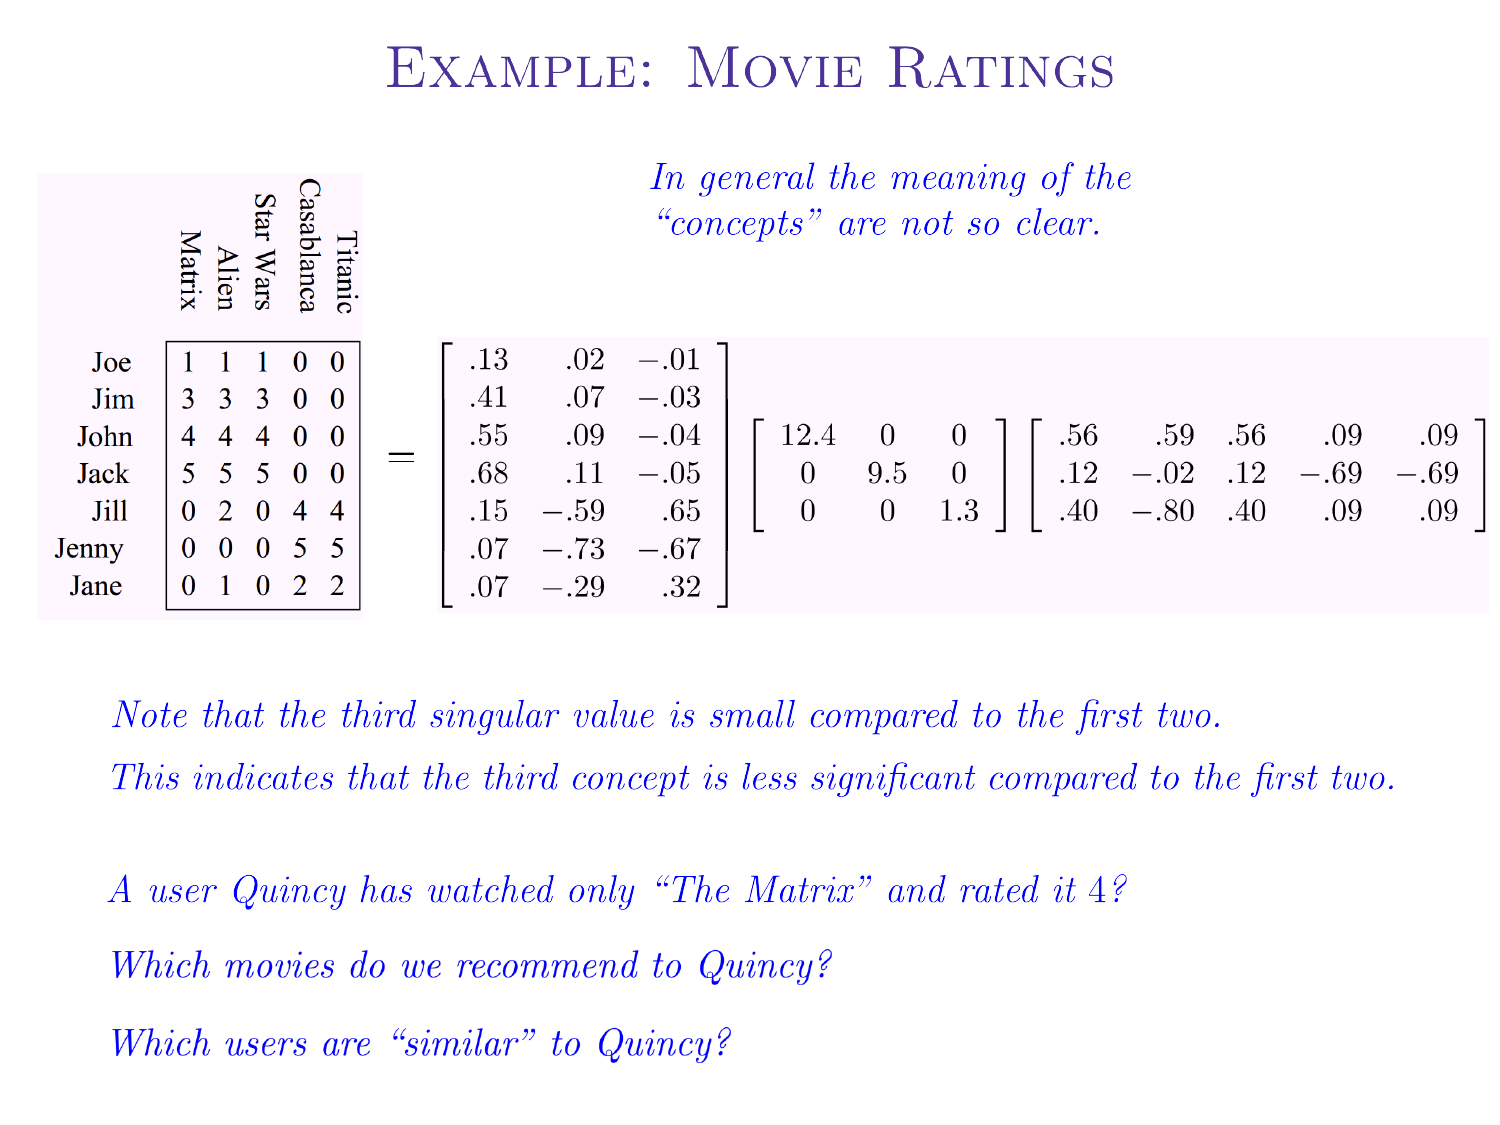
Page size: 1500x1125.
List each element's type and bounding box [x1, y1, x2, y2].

picture [388, 451, 414, 462]
picture [437, 337, 1490, 613]
picture [387, 46, 1113, 88]
picture [112, 1027, 731, 1063]
picture [112, 949, 832, 985]
picture [112, 699, 1220, 735]
picture [107, 874, 1127, 910]
picture [112, 762, 1393, 798]
picture [650, 162, 1131, 242]
picture [37, 174, 363, 620]
